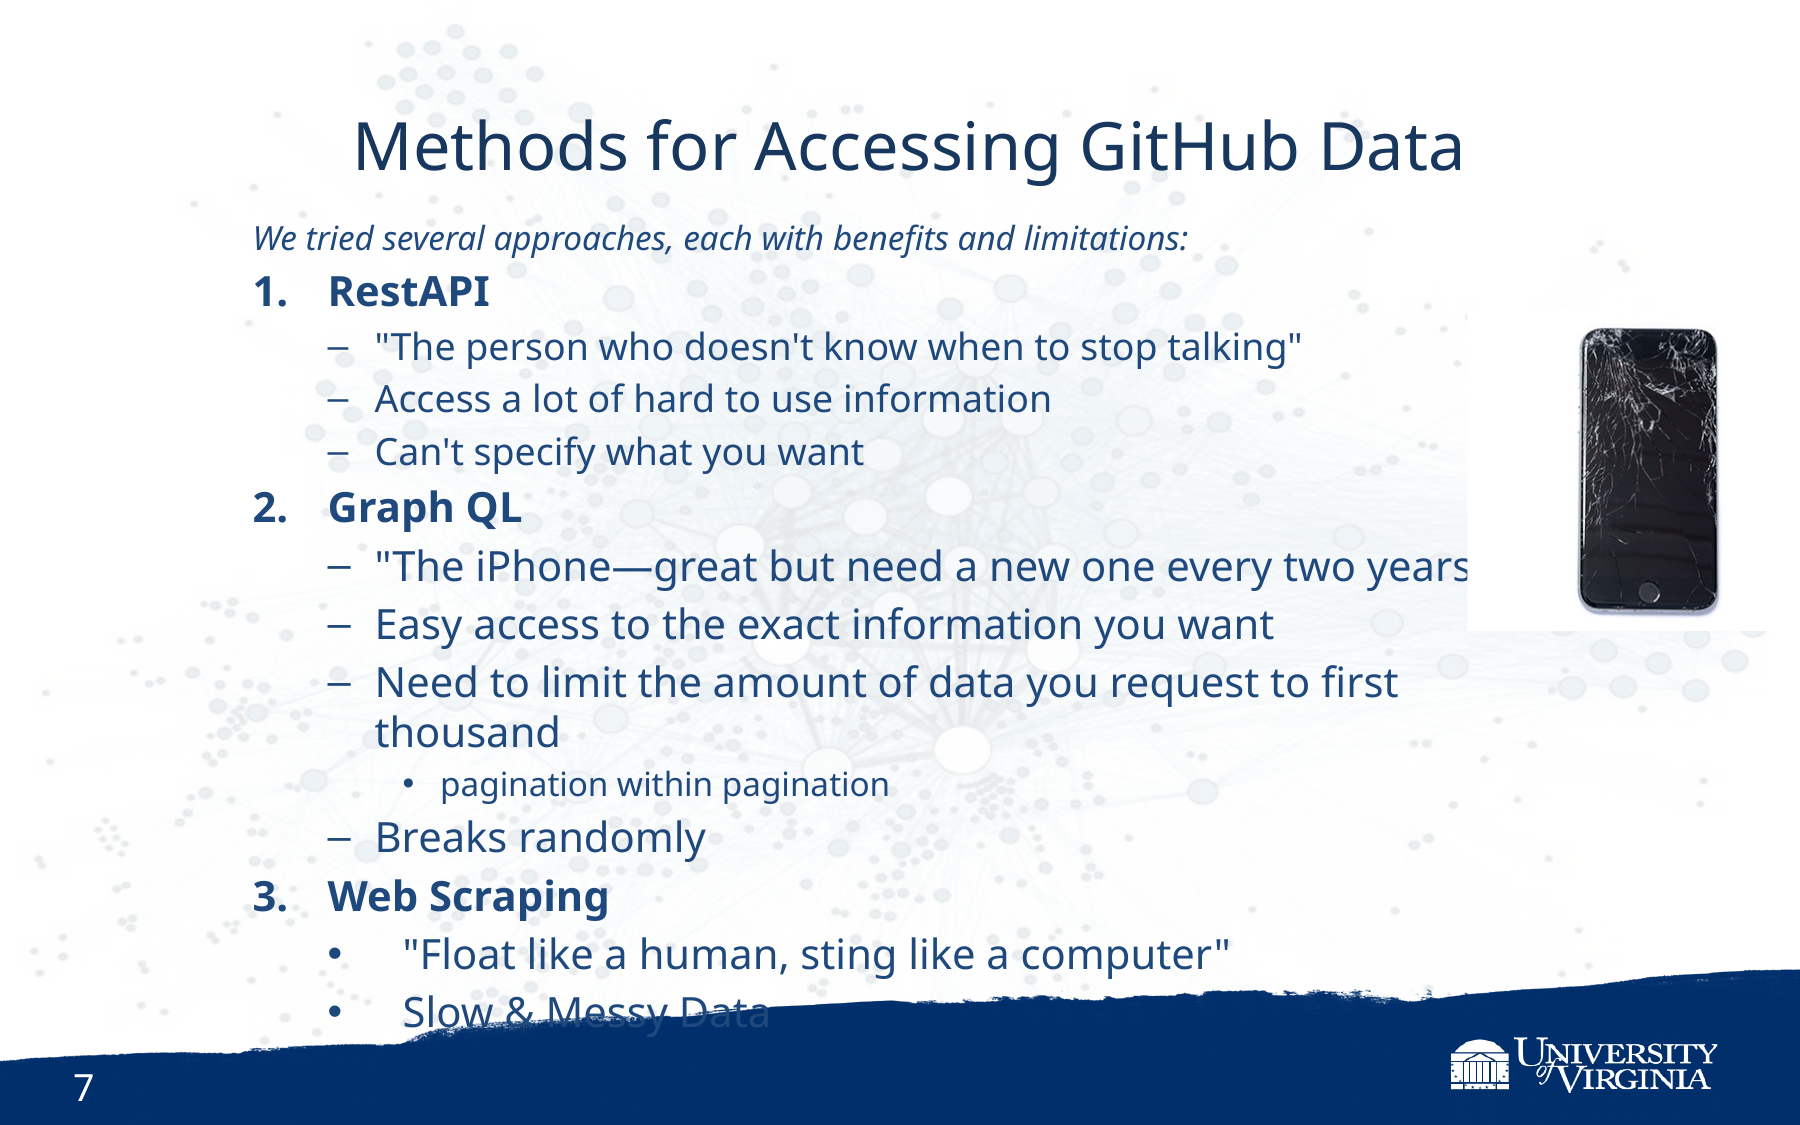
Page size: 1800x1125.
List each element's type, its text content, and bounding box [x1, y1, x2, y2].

slide_number 7 [58, 1059, 479, 1120]
picture [1467, 309, 1800, 634]
list We tried several approaches, each with benefits and limitations: RestAPI "The person who doesn't know when to stop talking" Access a lot of hard to use information Can't specify what you want Graph QL "The iPhone—great but need a new one every two years" Easy access to the exact information you want Need to limit the amount of data you request to first thousand pagination within pagination Breaks randomly Web Scraping "Float like a human, sting like a computer" Slow & Messy Data [237, 209, 1582, 922]
picture [0, 852, 1800, 1125]
list Methods for Accessing GitHub Data [9, 96, 1800, 172]
